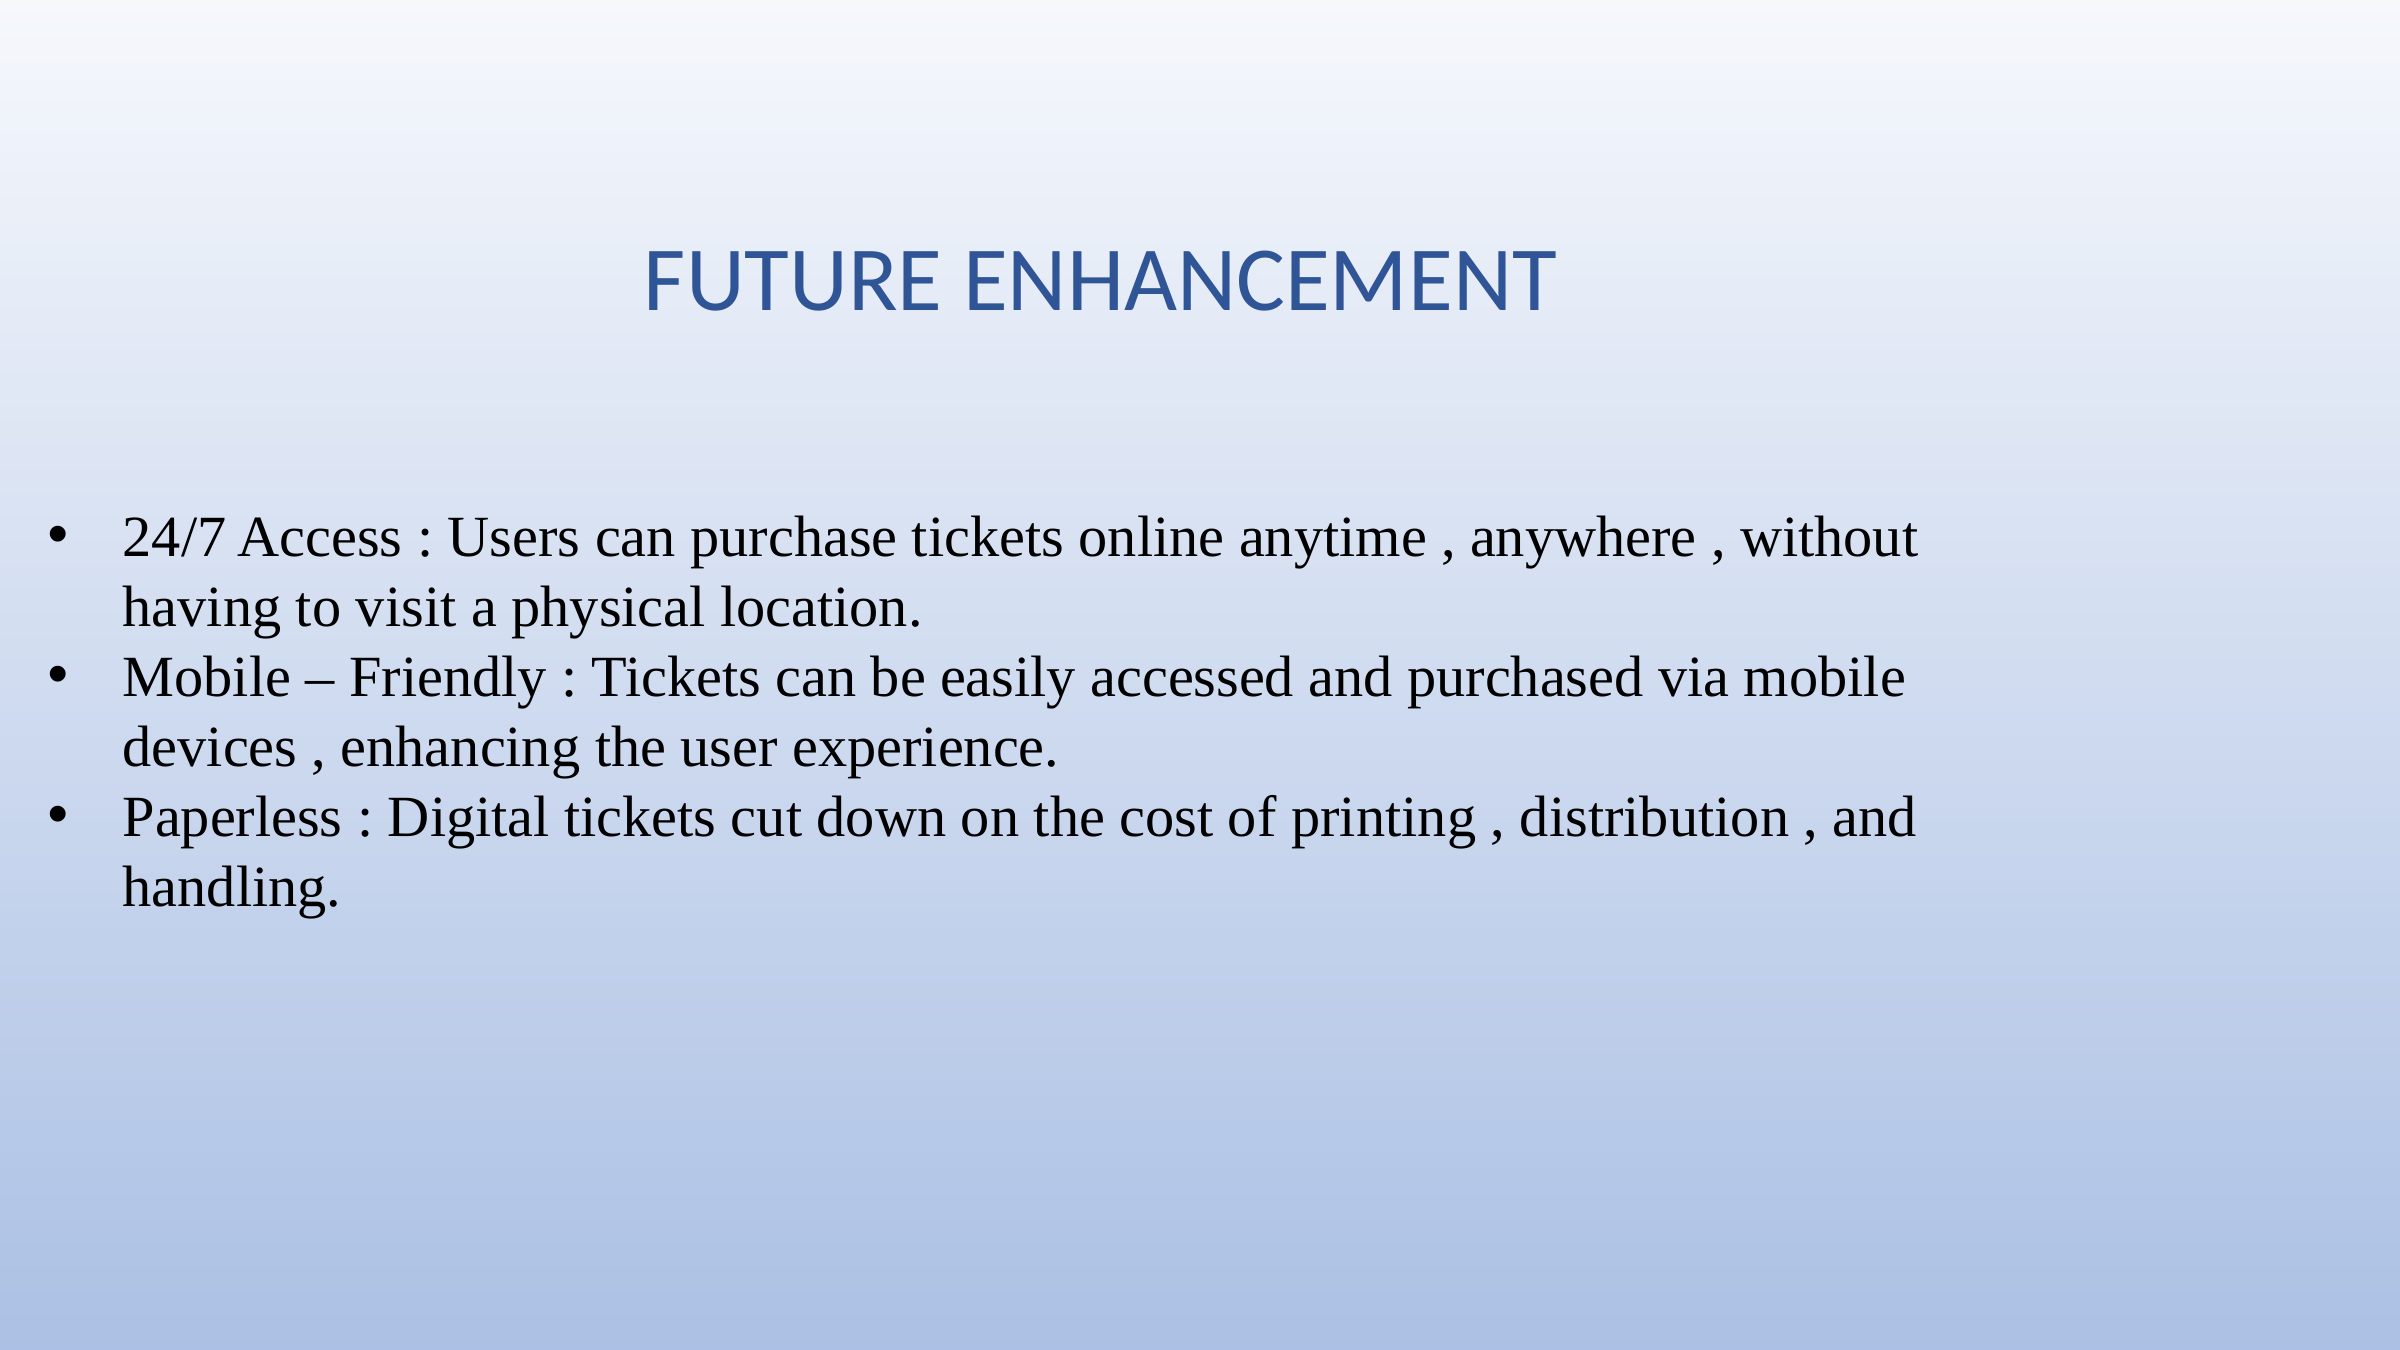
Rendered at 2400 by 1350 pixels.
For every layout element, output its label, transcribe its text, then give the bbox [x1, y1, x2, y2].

text_box FUTURE ENHANCEMENT [629, 211, 1575, 336]
text_box 24/7 Access : Users can purchase tickets online anytime , anywhere , without having to visit a physical location. Mobile – Friendly : Tickets can be easily accessed and purchased via mobile devices , enhancing the user experience. Paperless : Digital tickets cut down on the cost of printing , distribution , and handling. [32, 490, 2022, 926]
